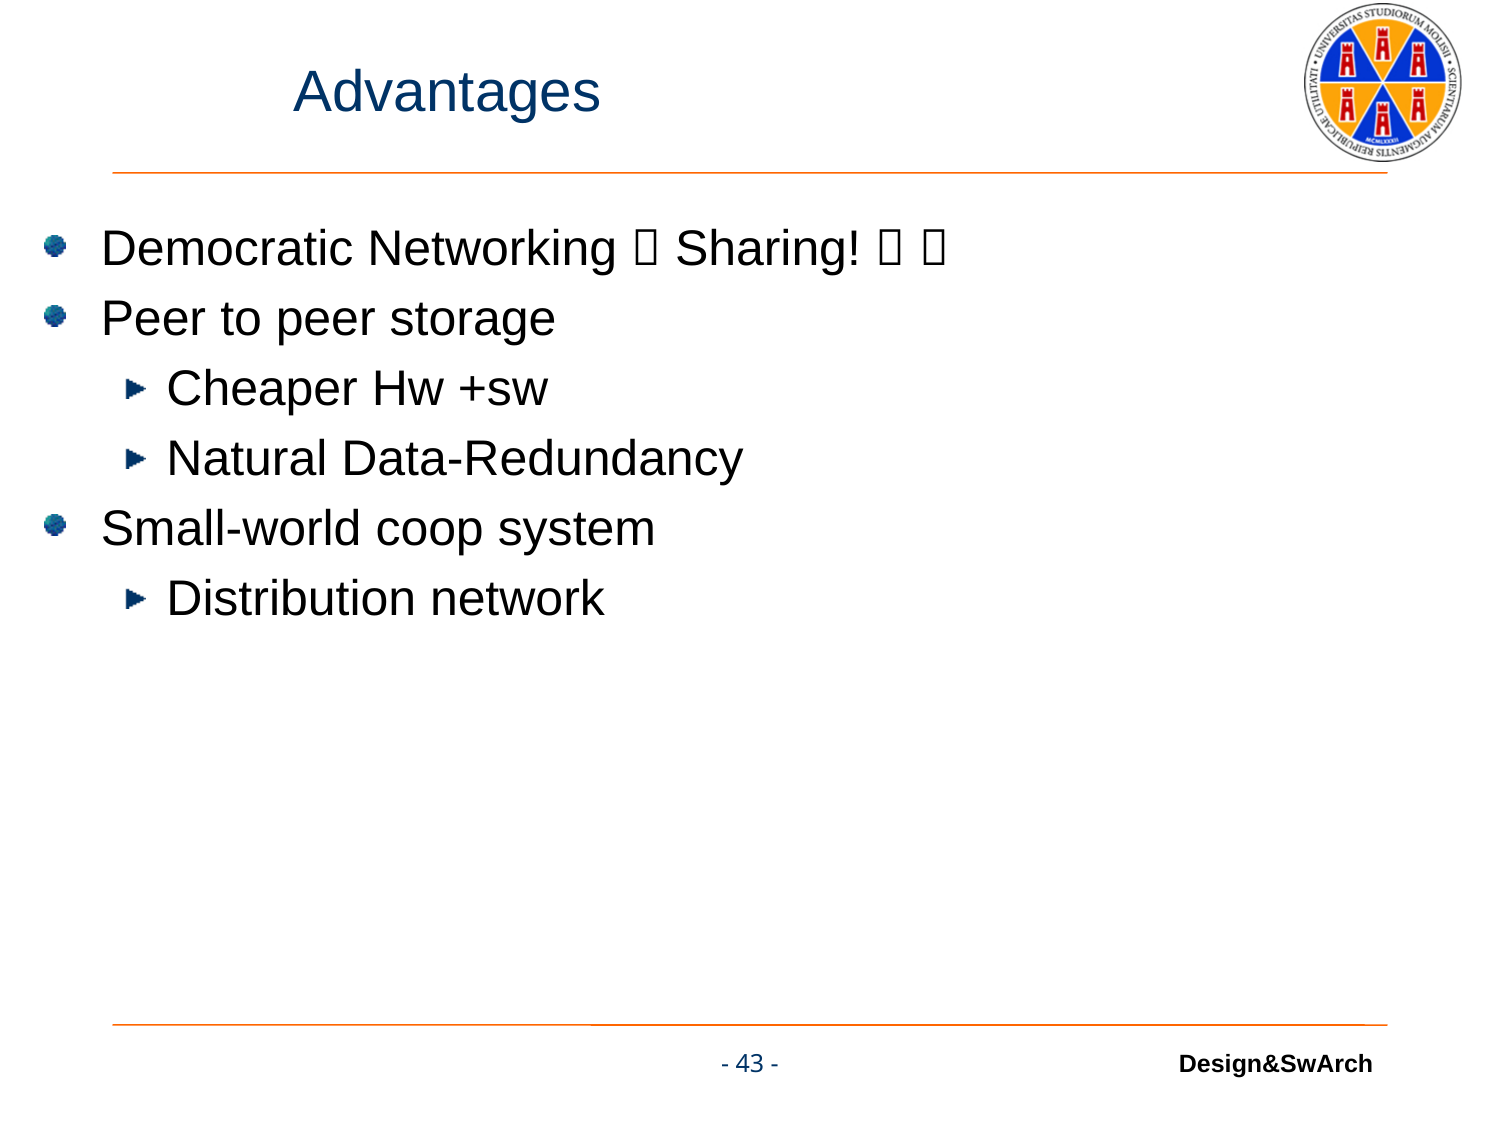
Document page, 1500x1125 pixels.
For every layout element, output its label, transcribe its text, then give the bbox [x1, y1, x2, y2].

footer Design&SwArch [837, 1039, 1390, 1078]
list Democratic Networking  Sharing!   Peer to peer storage Cheaper Hw +sw Natural Data-Redundancy Small-world coop system Distribution network [29, 208, 1471, 1014]
picture [119, 582, 146, 609]
picture [44, 235, 66, 257]
picture [44, 514, 66, 536]
title Advantages [278, 18, 1211, 157]
picture [119, 372, 146, 399]
slide_number - 43 - [670, 1039, 830, 1078]
picture [119, 442, 146, 469]
picture [1269, 0, 1500, 166]
picture [44, 305, 66, 327]
